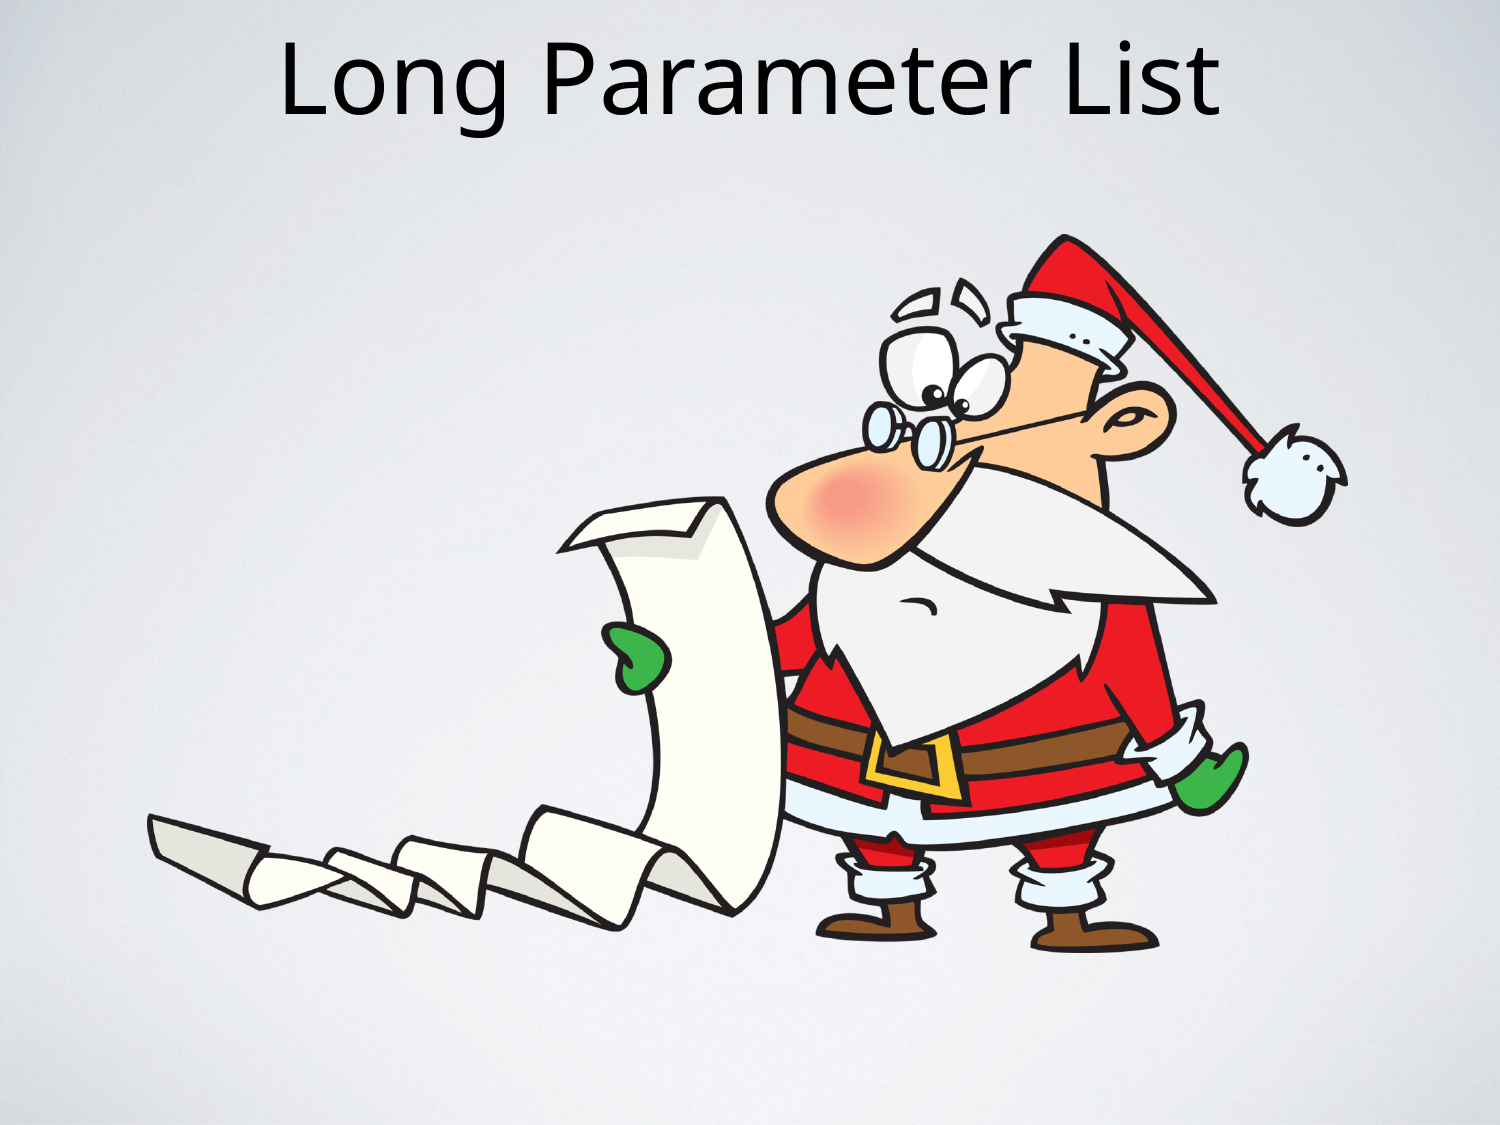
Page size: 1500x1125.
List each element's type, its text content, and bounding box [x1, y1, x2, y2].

title Long Parameter List [75, 20, 1425, 209]
picture [0, 0, 1500, 1125]
